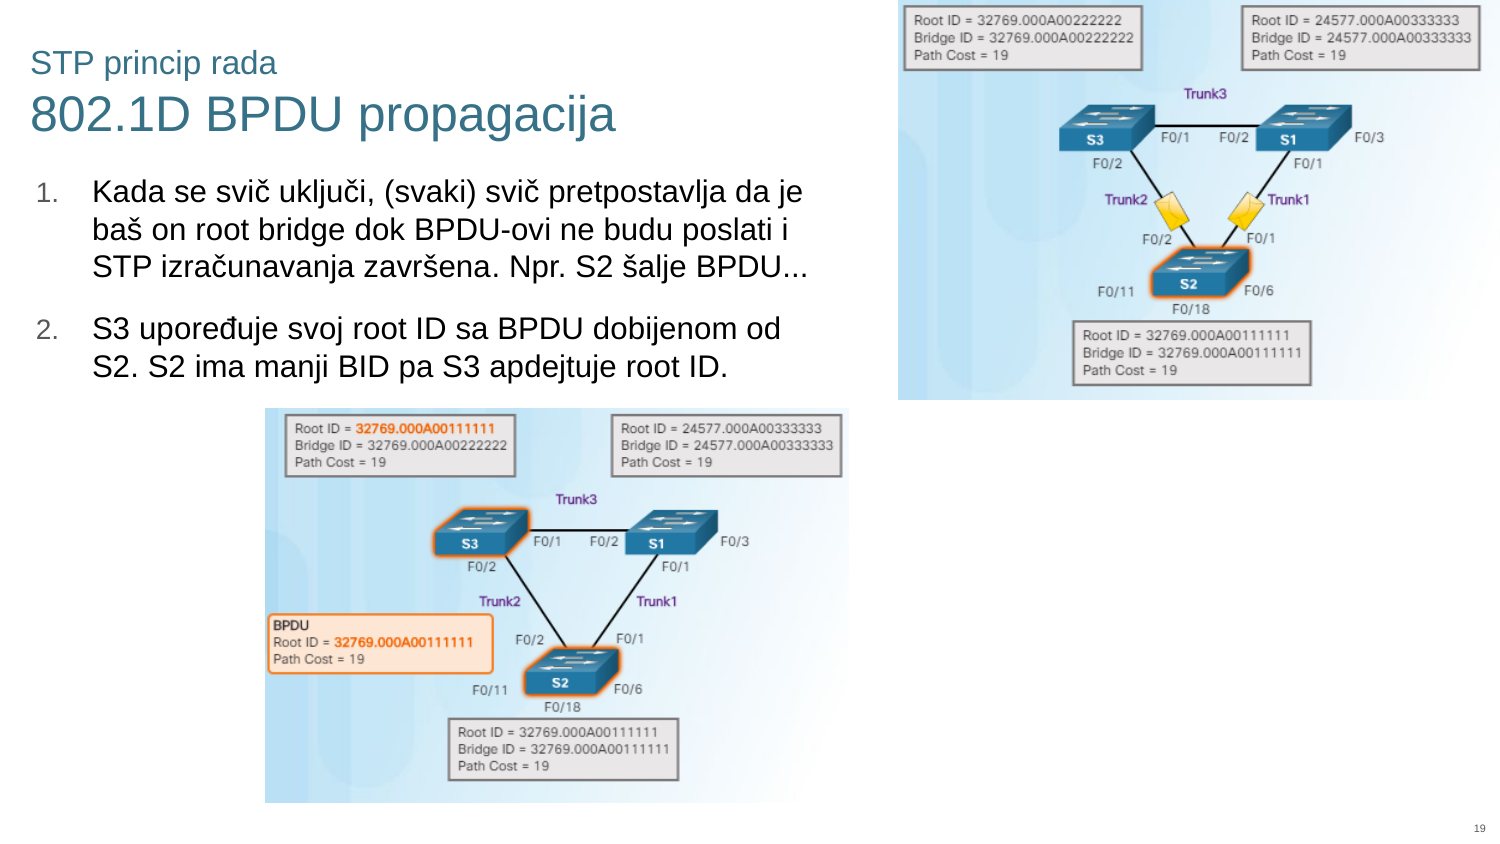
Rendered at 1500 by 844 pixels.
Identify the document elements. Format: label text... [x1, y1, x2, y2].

title STP princip rada 802.1D BPDU propagacija [15, 28, 893, 154]
picture [264, 408, 849, 803]
slide_number 19 [1389, 812, 1500, 844]
picture [898, 0, 1500, 400]
list Kada se svič uključi, (svaki) svič pretpostavlja da je baš on root bridge dok BPDU-ovi ne budu poslati i STP izračunavanja završena. Npr. S2 šalje BPDU... S3 upoređuje svoj root ID sa BPDU dobijenom od S2. S2 ima manji BID pa S3 apdejtuje root ID. [20, 163, 853, 343]
